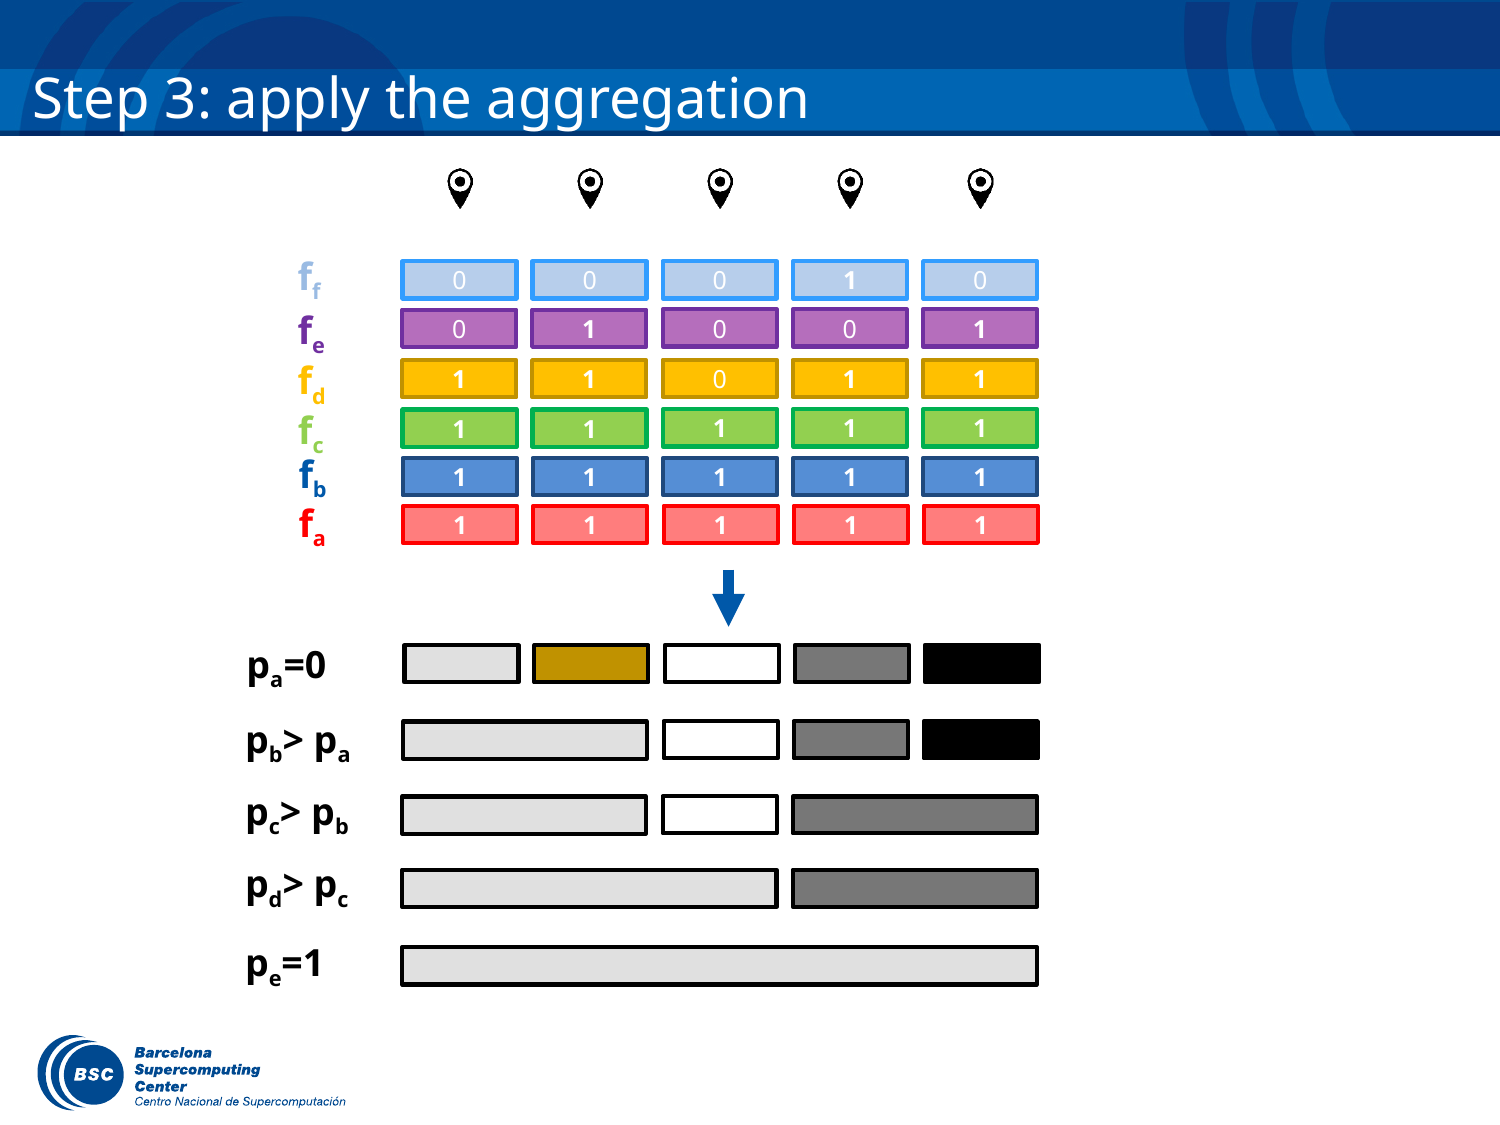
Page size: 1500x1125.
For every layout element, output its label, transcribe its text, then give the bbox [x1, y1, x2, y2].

text_box 0 [792, 309, 907, 347]
text_box 1 [922, 359, 1037, 398]
text_box 0 [532, 261, 647, 299]
text_box 1 [793, 409, 908, 447]
text_box 1 [793, 261, 908, 299]
text_box [663, 721, 778, 759]
text_box 1 [403, 505, 518, 544]
text_box fe [282, 299, 364, 349]
text_box [402, 947, 1037, 985]
text_box [403, 721, 647, 759]
text_box [402, 869, 777, 907]
text_box [662, 796, 777, 834]
text_box [792, 796, 1037, 834]
text_box 1 [793, 457, 908, 496]
text_box [794, 644, 909, 683]
text_box 0 [662, 309, 777, 347]
picture [829, 168, 870, 209]
text_box 1 [923, 505, 1038, 543]
text_box [923, 721, 1038, 759]
text_box 1 [402, 360, 517, 398]
text_box [534, 645, 649, 683]
text_box fd [282, 349, 364, 461]
title Step 3: apply the aggregation [17, 7, 1483, 138]
picture [568, 168, 610, 209]
text_box fa [283, 492, 365, 604]
text_box 1 [793, 505, 908, 543]
text_box fb [283, 443, 365, 492]
text_box 1 [533, 505, 648, 544]
text_box 0 [662, 359, 777, 398]
text_box ff [282, 245, 364, 299]
text_box 1 [922, 309, 1037, 347]
text_box 0 [923, 261, 1038, 299]
picture [699, 168, 741, 209]
text_box [924, 644, 1040, 683]
text_box fc [283, 399, 364, 443]
text_box [664, 644, 779, 683]
text_box pc> pb [230, 780, 383, 852]
text_box 1 [402, 458, 517, 496]
text_box pe=1 [230, 931, 349, 1043]
text_box 1 [532, 458, 647, 496]
text_box 0 [662, 261, 777, 299]
text_box 0 [402, 309, 517, 347]
text_box 1 [662, 409, 777, 447]
text_box 1 [663, 457, 778, 496]
picture [959, 168, 1001, 209]
text_box 1 [792, 359, 907, 398]
picture [0, 0, 1500, 136]
text_box 1 [923, 409, 1038, 447]
text_box 1 [663, 505, 778, 543]
text_box [402, 796, 646, 834]
picture [439, 168, 480, 209]
text_box [793, 721, 908, 759]
text_box pb> pa [230, 708, 383, 780]
text_box 1 [923, 457, 1038, 496]
text_box 1 [532, 409, 647, 447]
text_box 1 [402, 409, 517, 447]
text_box 0 [402, 261, 517, 299]
text_box pa=0 [231, 633, 350, 708]
text_box [792, 869, 1037, 907]
text_box pd> pc [230, 852, 383, 964]
text_box [404, 645, 519, 683]
text_box 1 [532, 309, 647, 347]
text_box 1 [532, 360, 647, 398]
